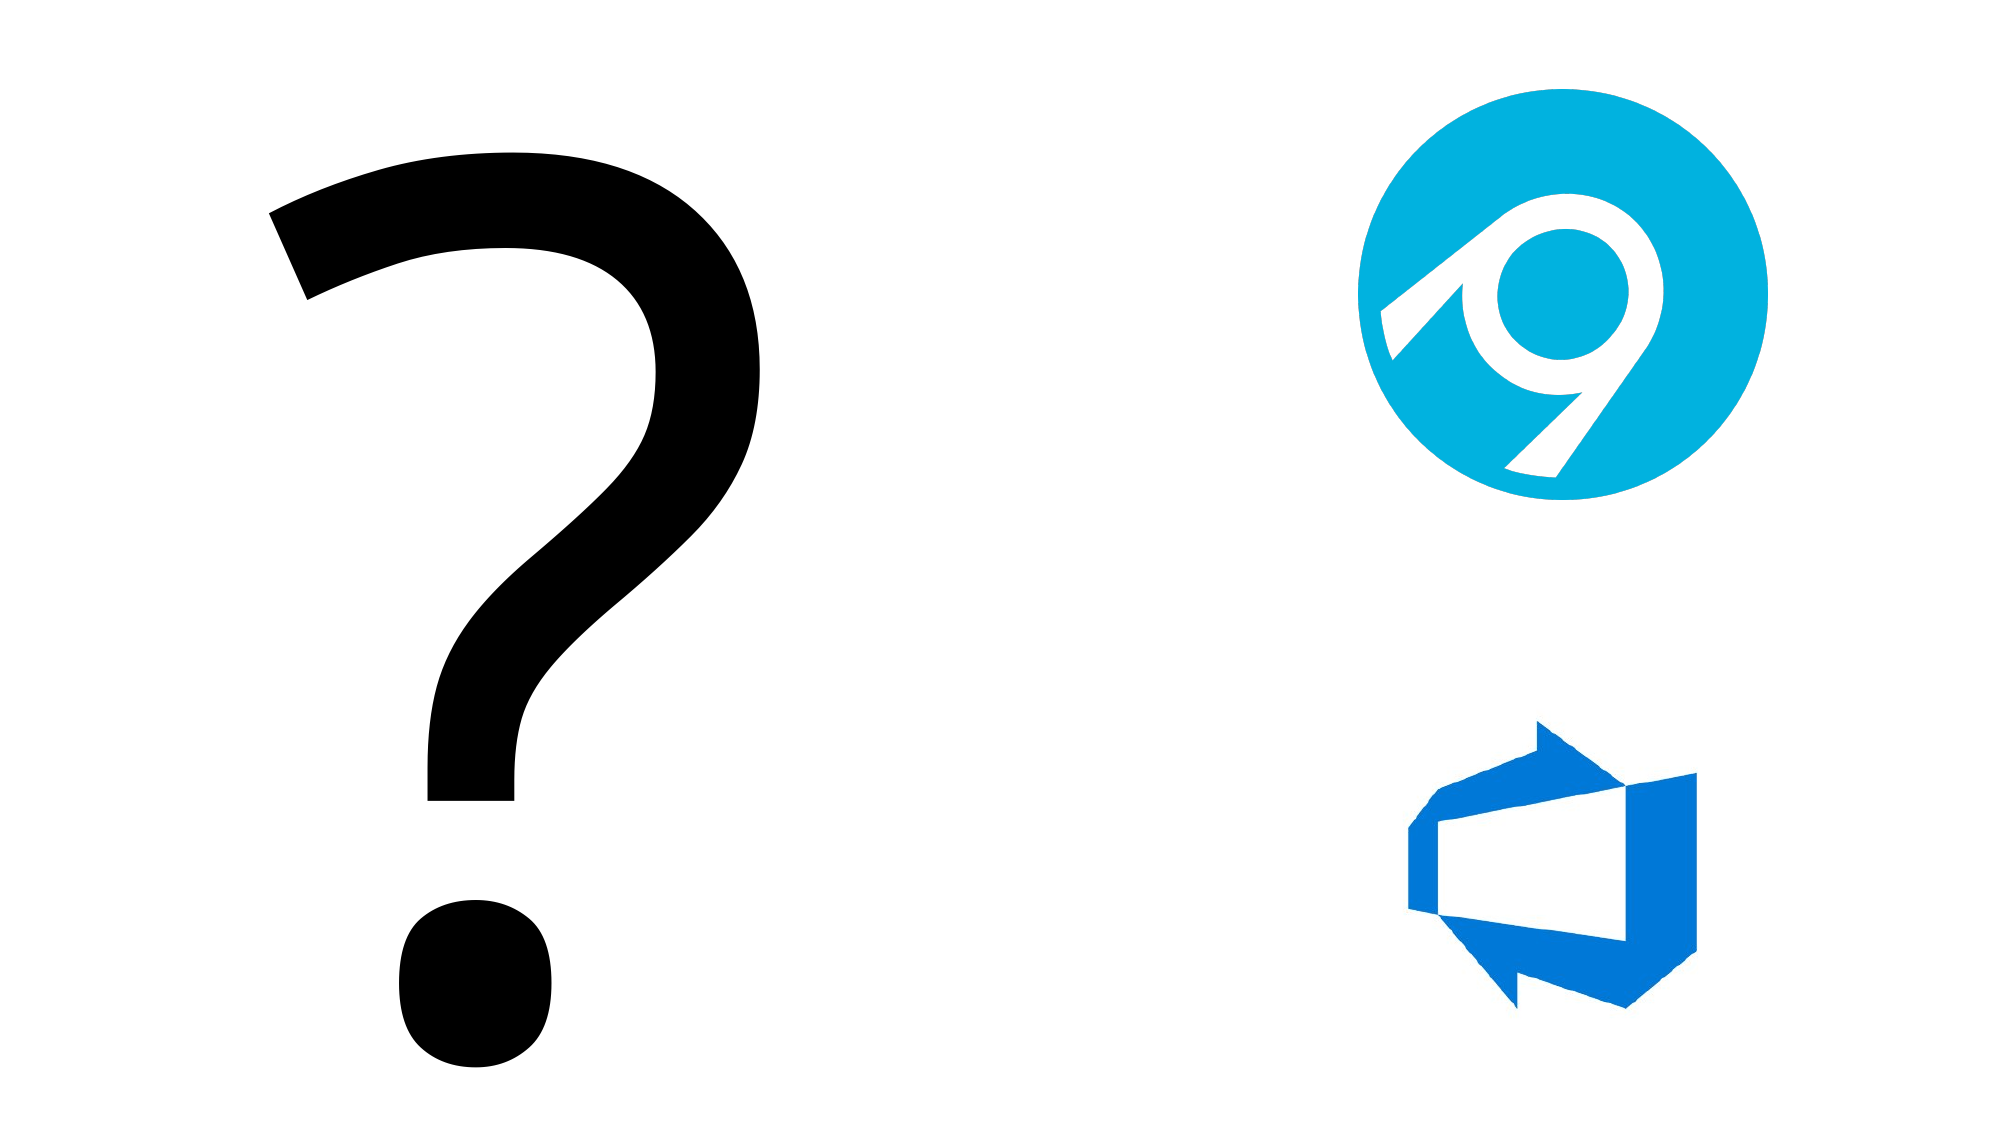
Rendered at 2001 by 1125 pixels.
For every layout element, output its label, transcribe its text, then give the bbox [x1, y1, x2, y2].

text_box ? [0, 0, 1047, 1125]
picture [1358, 314, 1540, 500]
picture [1343, 648, 1783, 1088]
picture [1585, 317, 1768, 500]
picture [1583, 89, 1768, 272]
picture [1358, 89, 1542, 274]
picture [1381, 194, 1663, 477]
